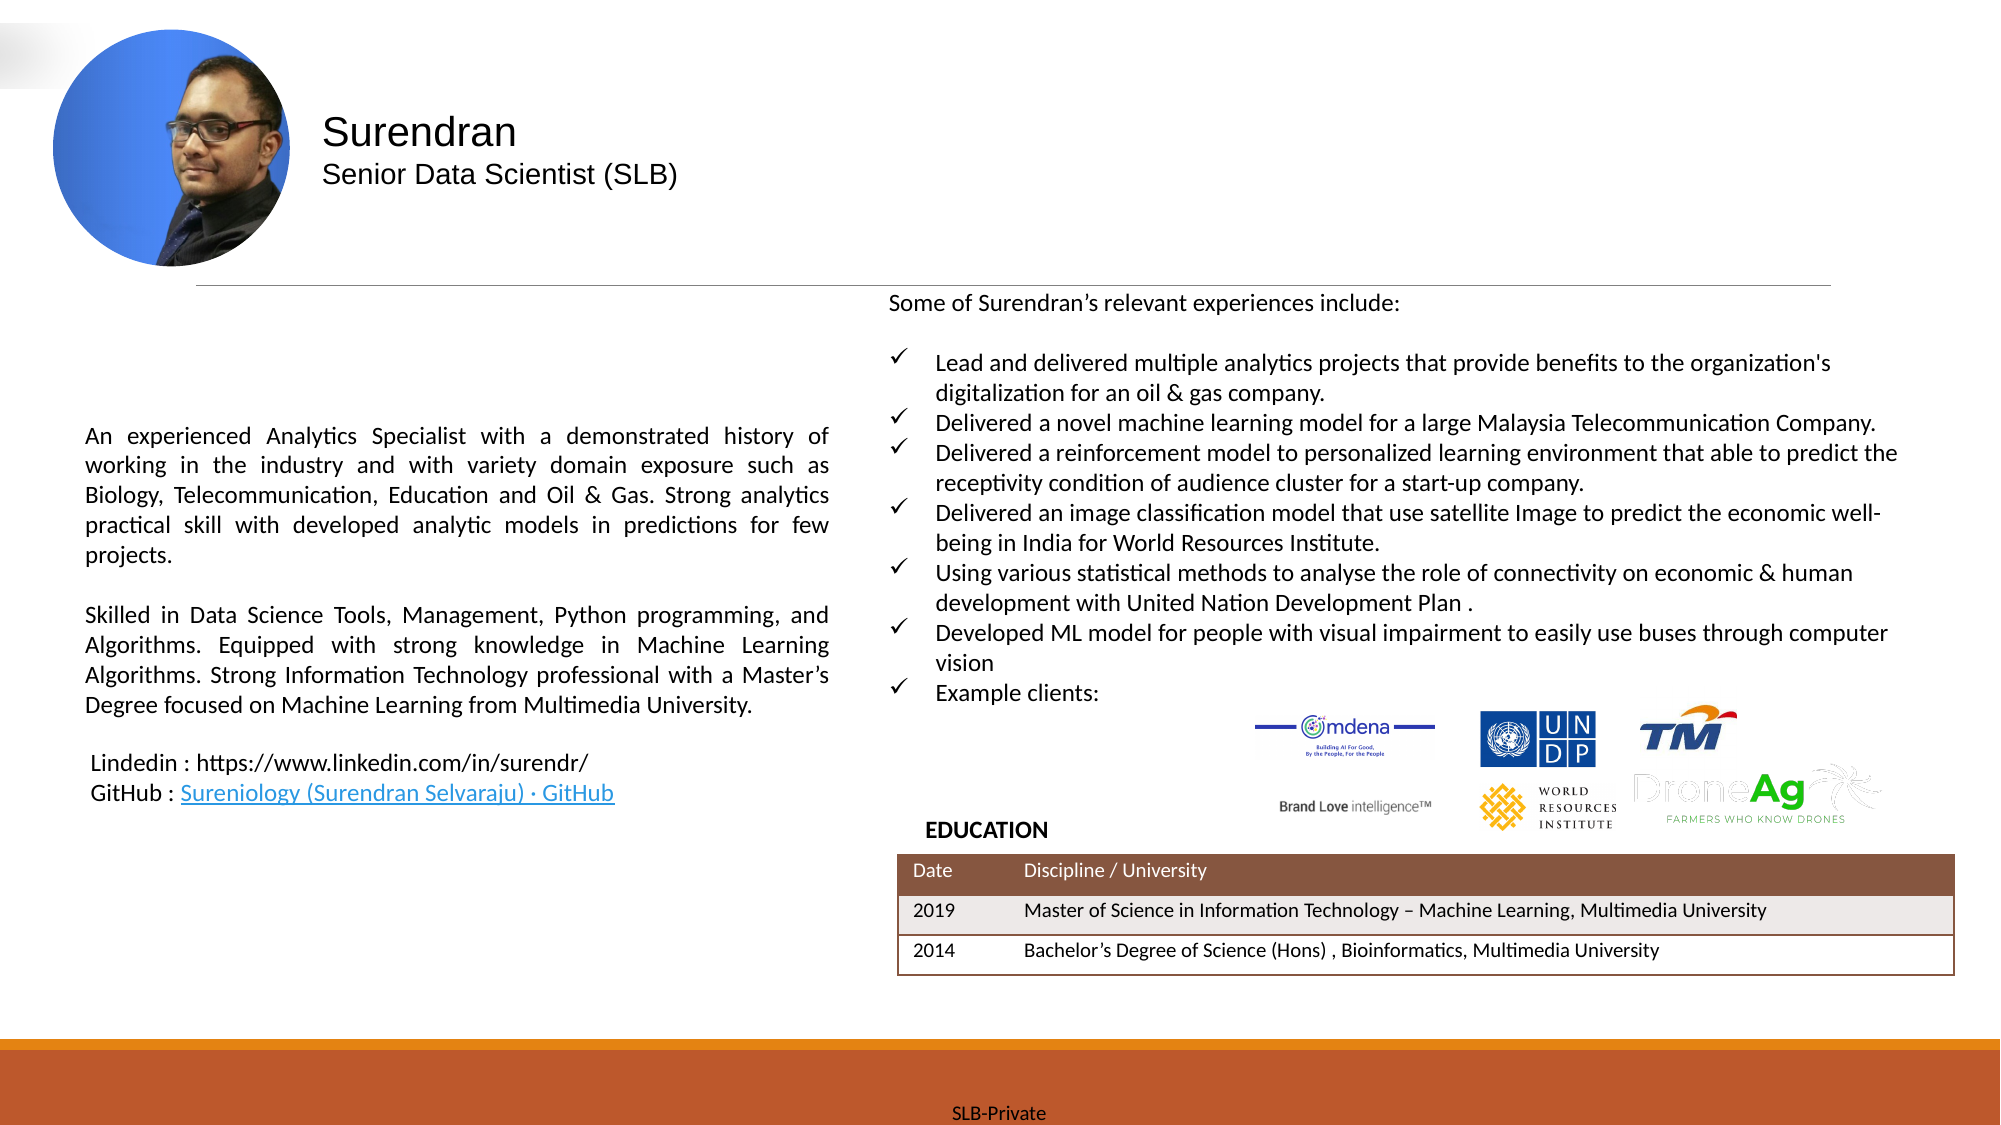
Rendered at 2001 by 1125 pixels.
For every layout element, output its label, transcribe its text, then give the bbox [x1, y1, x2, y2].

text_box An experienced Analytics Specialist with a demonstrated history of working in the industry and with variety domain exposure such as Biology, Telecommunication, Education and Oil & Gas. Strong analytics practical skill with developed analytic models in predictions for few projects. Skilled in Data Science Tools, Management, Python programming, and Algorithms. Equipped with strong knowledge in Machine Learning Algorithms. Strong Information Technology professional with a Master’s Degree focused on Machine Learning from Multimedia University. [70, 411, 846, 726]
picture [1479, 782, 1617, 832]
picture [1255, 714, 1435, 761]
text_box Surendran Senior Data Scientist (SLB) [307, 97, 831, 198]
text_box Some of Surendran’s relevant experiences include: Lead and delivered multiple analytics projects that provide benefits to the organization's digitalization for an oil & gas company. Delivered a novel machine learning model for a large Malaysia Telecommunication Company. Delivered a reinforcement model to personalized learning environment that able to predict the receptivity condition of audience cluster for a start-up company. Delivered an image classification model that use satellite Image to predict the economic well-being in India for World Resources Institute. Using various statistical methods to analyse the role of connectivity on economic & human development with United Nation Development Plan . Developed ML model for people with visual impairment to easily use buses through computer vision Example clients: [873, 249, 1930, 754]
table_cell Bachelor’s Degree of Science (Hons) , Bioinformatics, Multimedia University [1009, 936, 1953, 974]
text_box EDUCATION [910, 806, 1064, 852]
table_cell 2014 [899, 936, 1009, 974]
picture [1258, 785, 1447, 833]
picture [1628, 685, 1884, 824]
text_box Lindedin : https://www.linkedin.com/in/surendr/ GitHub : Sureniology (Surendran Selvaraju) · GitHub [75, 739, 852, 814]
table_cell Master of Science in Information Technology – Machine Learning, Multimedia University [1009, 896, 1953, 934]
table_cell 2019 [899, 896, 1009, 934]
picture [52, 28, 291, 267]
picture [1479, 710, 1596, 769]
table_header Discipline / University [1009, 856, 1953, 894]
table_header Date [899, 856, 1009, 894]
